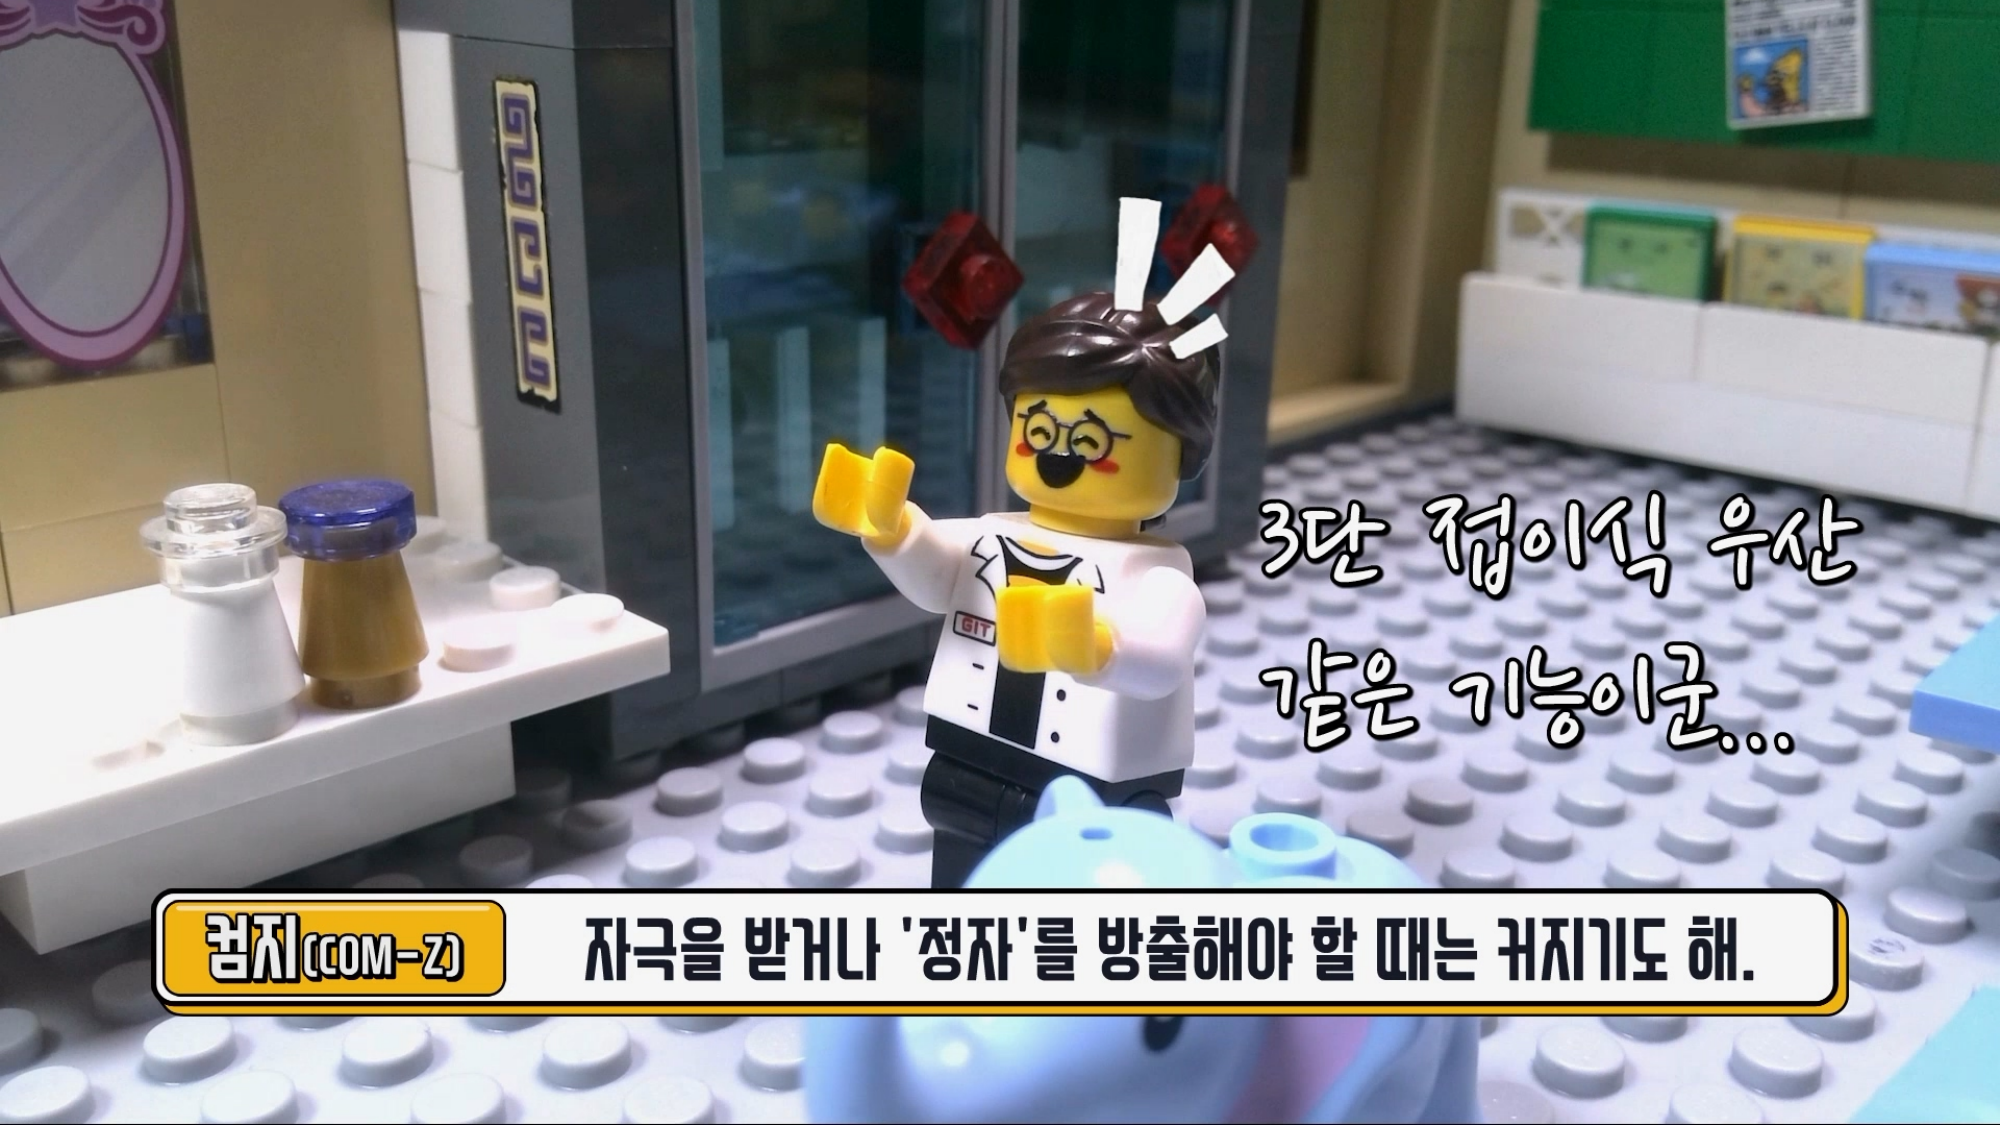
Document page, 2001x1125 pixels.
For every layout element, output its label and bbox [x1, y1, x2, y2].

list [0, 0, 2000, 1125]
